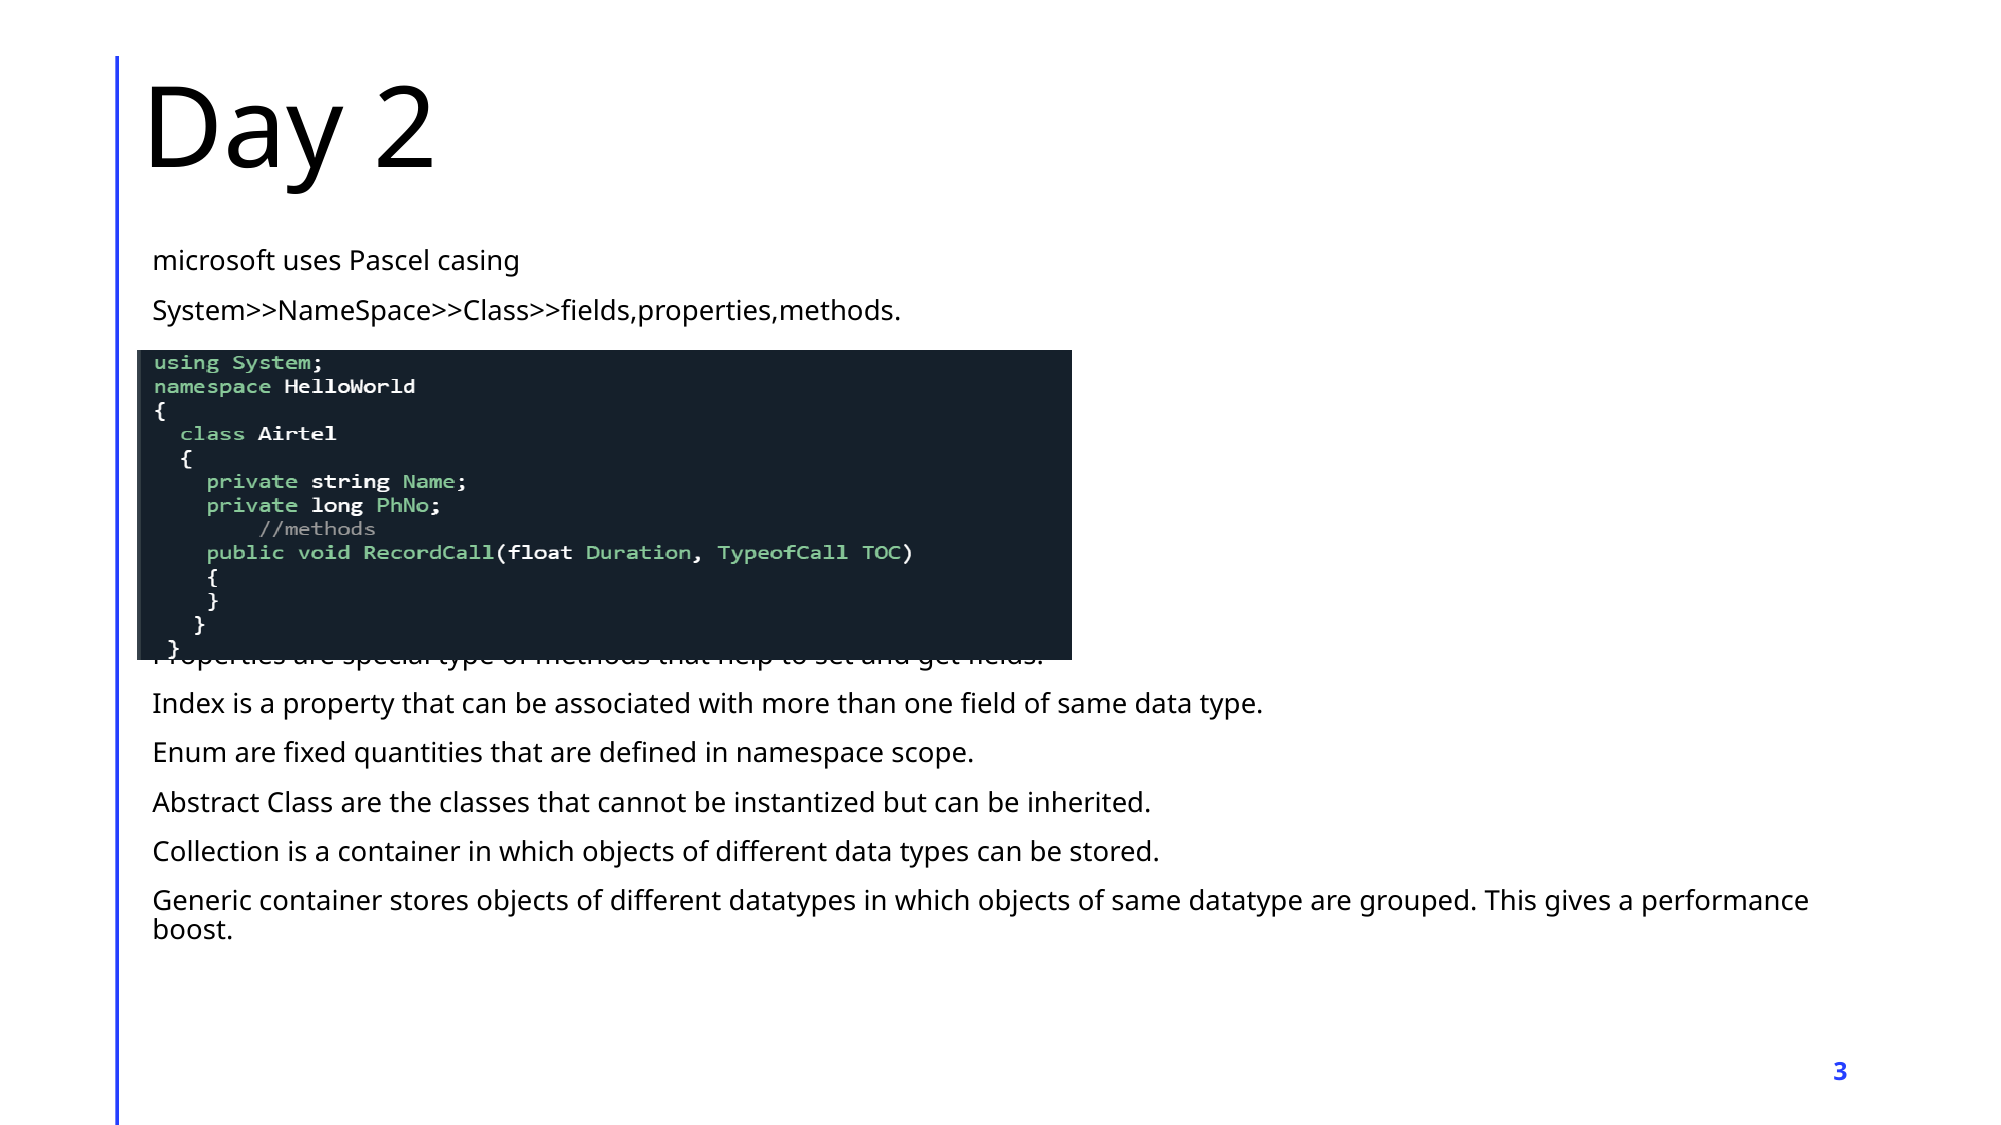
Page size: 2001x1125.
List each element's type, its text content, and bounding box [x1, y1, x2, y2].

title Day 2 [126, 22, 1852, 240]
list microsoft uses Pascel casing System>>NameSpace>>Class>>fields,properties,methods. Properties are special type of methods that help to set and get fields. Index is a property that can be associated with more than one field of same data type. Enum are fixed quantities that are defined in namespace scope. Abstract Class are the classes that cannot be instantized but can be inherited. Collection is a container in which objects of different data types can be stored. Generic container stores objects of different datatypes in which objects of same datatype are grouped. This gives a performance boost. [137, 239, 1863, 954]
slide_number 3 [1412, 1042, 1863, 1103]
picture [137, 350, 1072, 660]
